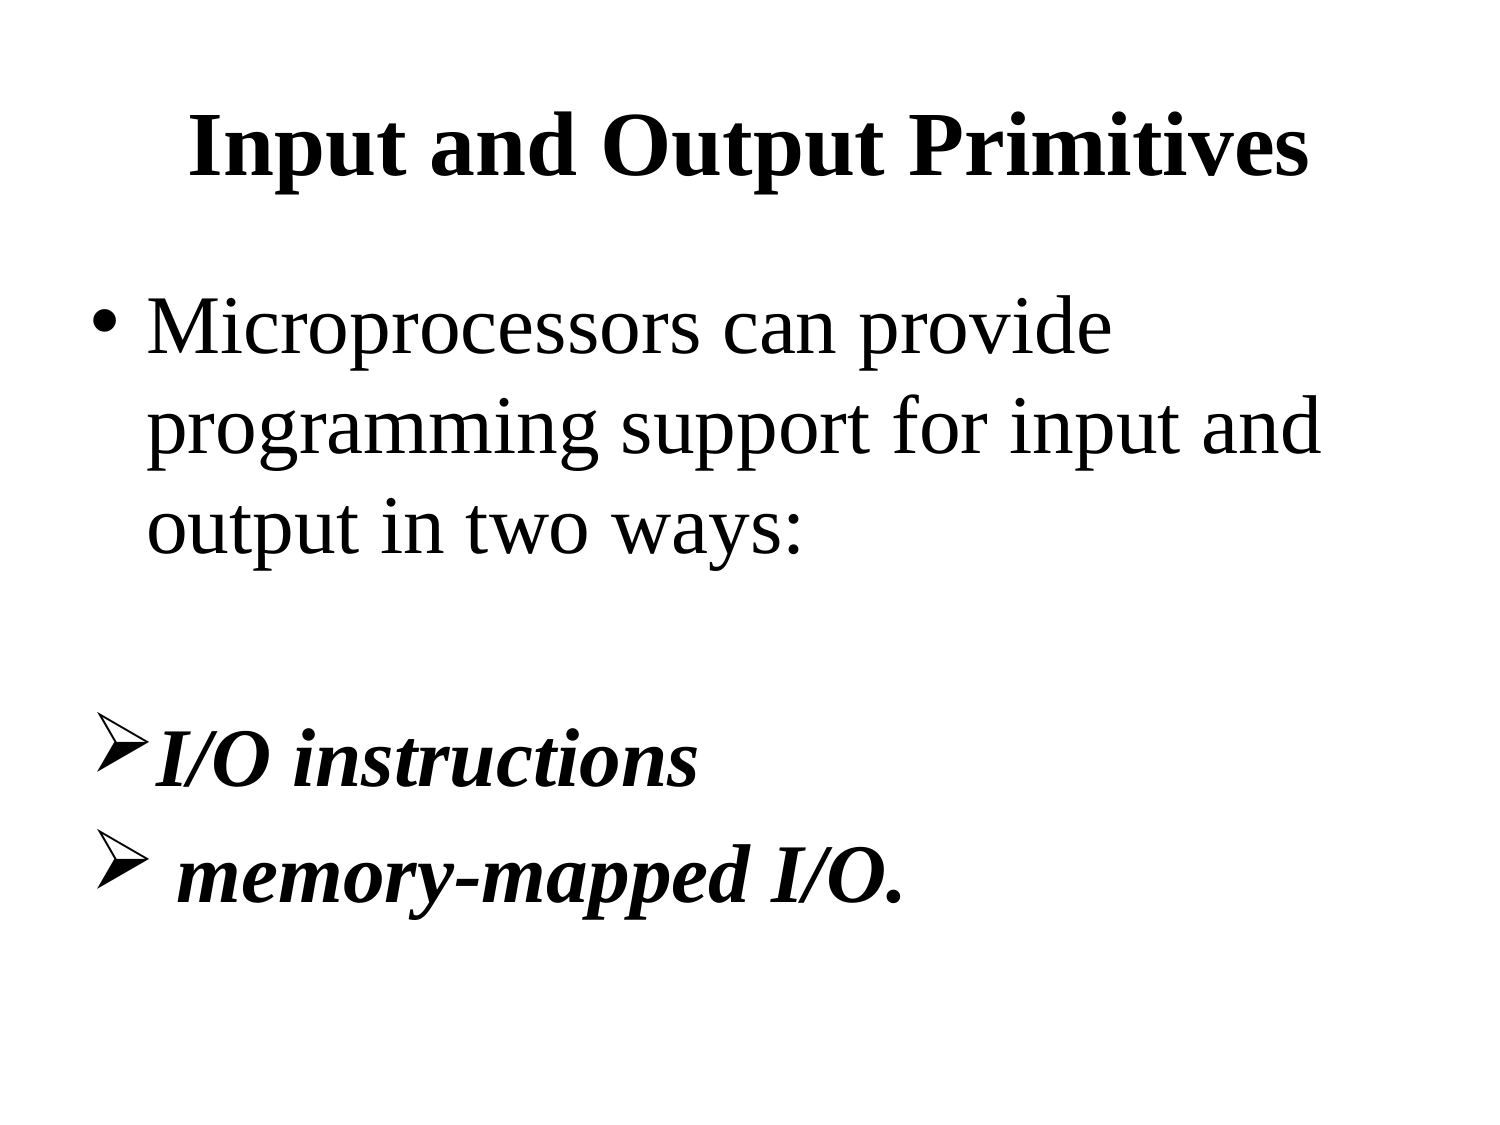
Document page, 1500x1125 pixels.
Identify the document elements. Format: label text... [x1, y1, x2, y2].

list Microprocessors can provide programming support for input and output in two ways: I/O instructions memory-mapped I/O. [75, 262, 1425, 1005]
title Input and Output Primitives [75, 45, 1425, 233]
